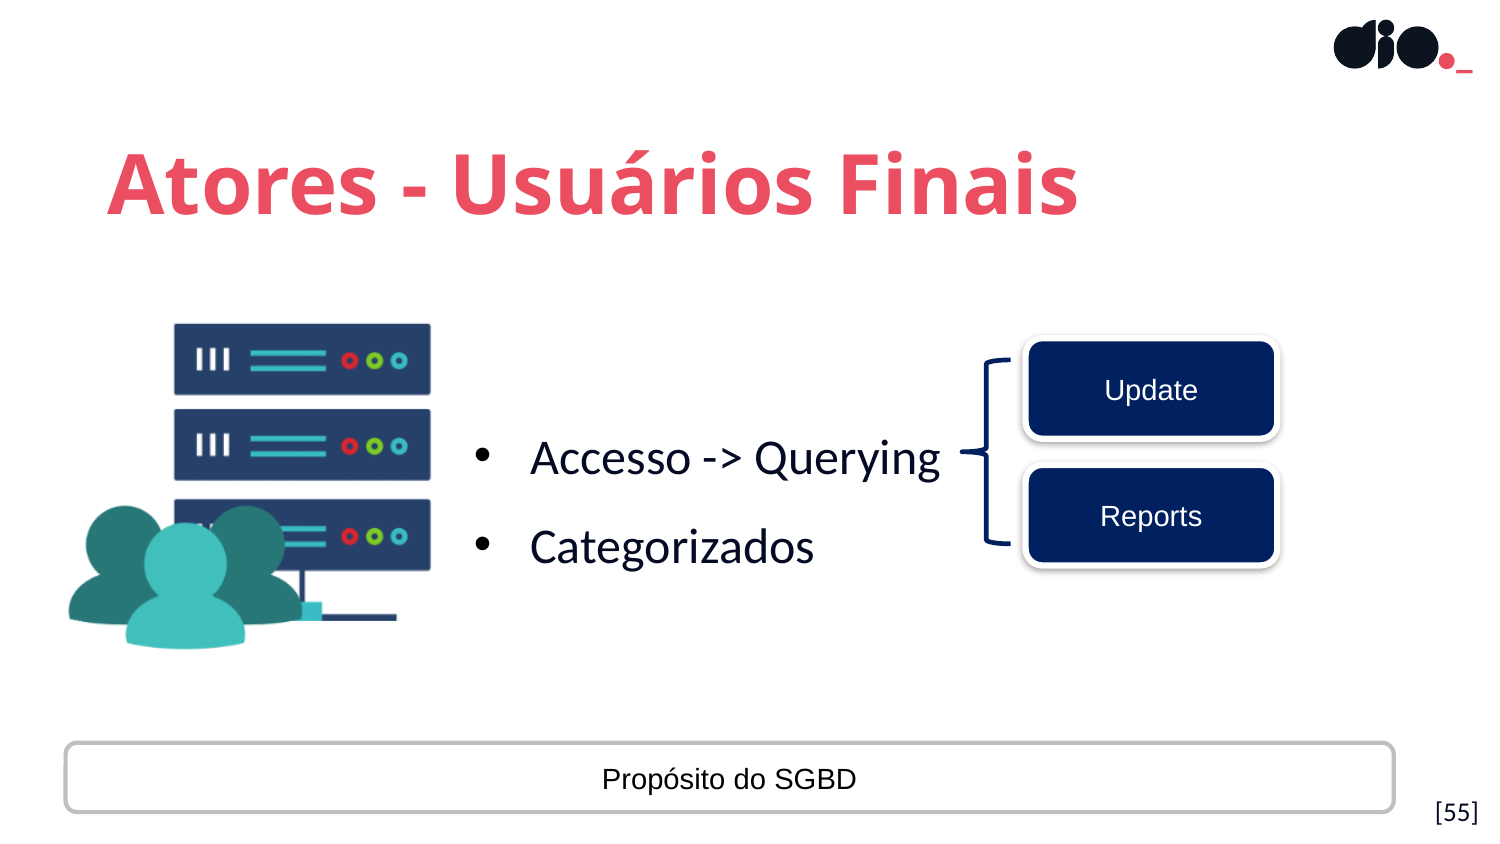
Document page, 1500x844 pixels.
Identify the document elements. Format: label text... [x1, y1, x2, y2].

picture [1333, 19, 1473, 74]
picture [64, 315, 443, 657]
slide_number [<número>] [1403, 779, 1494, 844]
text_box Atores - Usuários Finais [92, 104, 1408, 243]
text_box [961, 359, 1011, 545]
text_box Reports [1022, 461, 1281, 569]
text_box Propósito do SGBD [63, 740, 1396, 815]
text_box Update [1022, 335, 1281, 442]
text_box Accesso -> Querying Categorizados [459, 329, 1408, 749]
